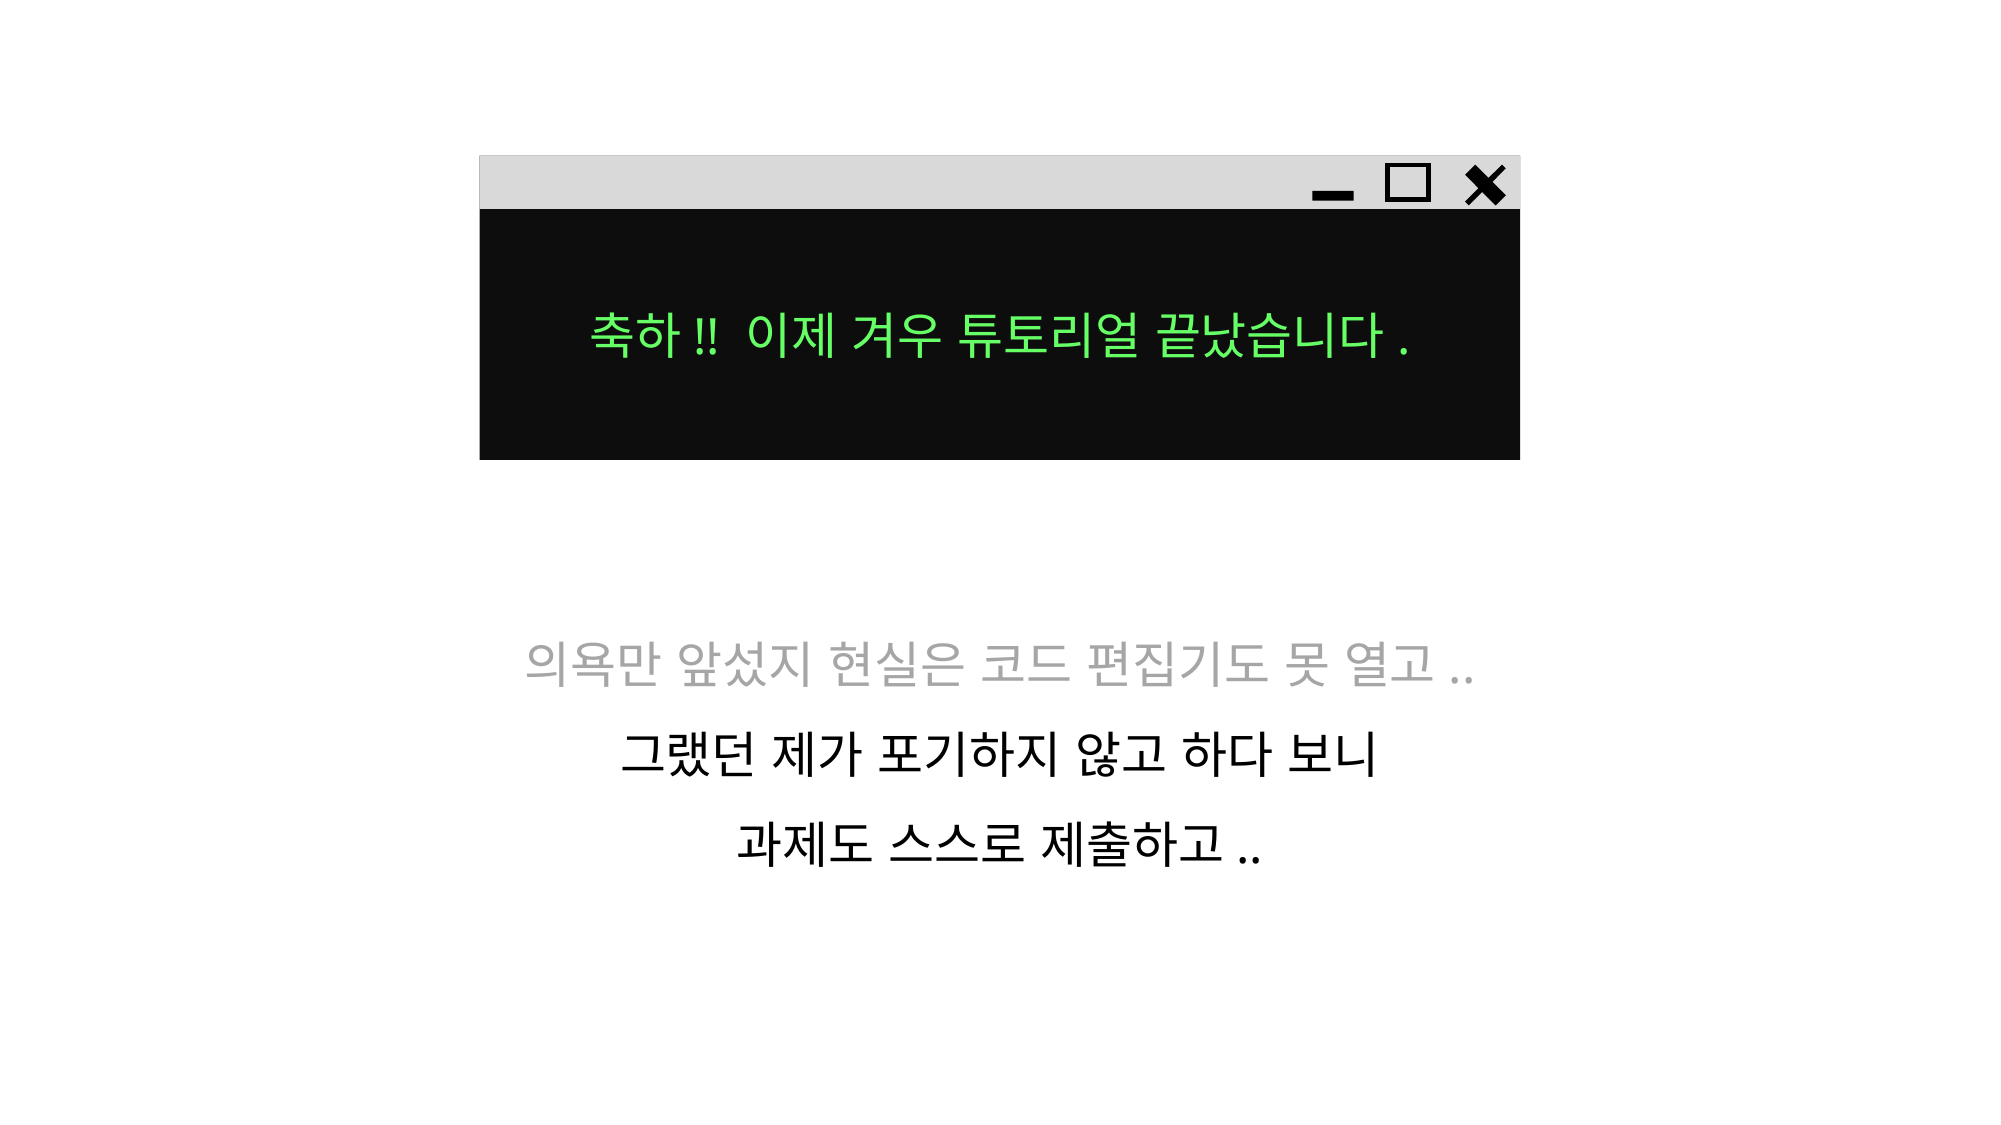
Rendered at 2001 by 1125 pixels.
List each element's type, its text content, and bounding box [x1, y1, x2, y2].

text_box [479, 155, 1521, 460]
text_box 의욕만 앞섰지 현실은 코드 편집기도 못 열고.. 그랬던 제가 포기하지 않고 하다 보니 과제도 스스로 제출하고.. [509, 596, 1491, 882]
